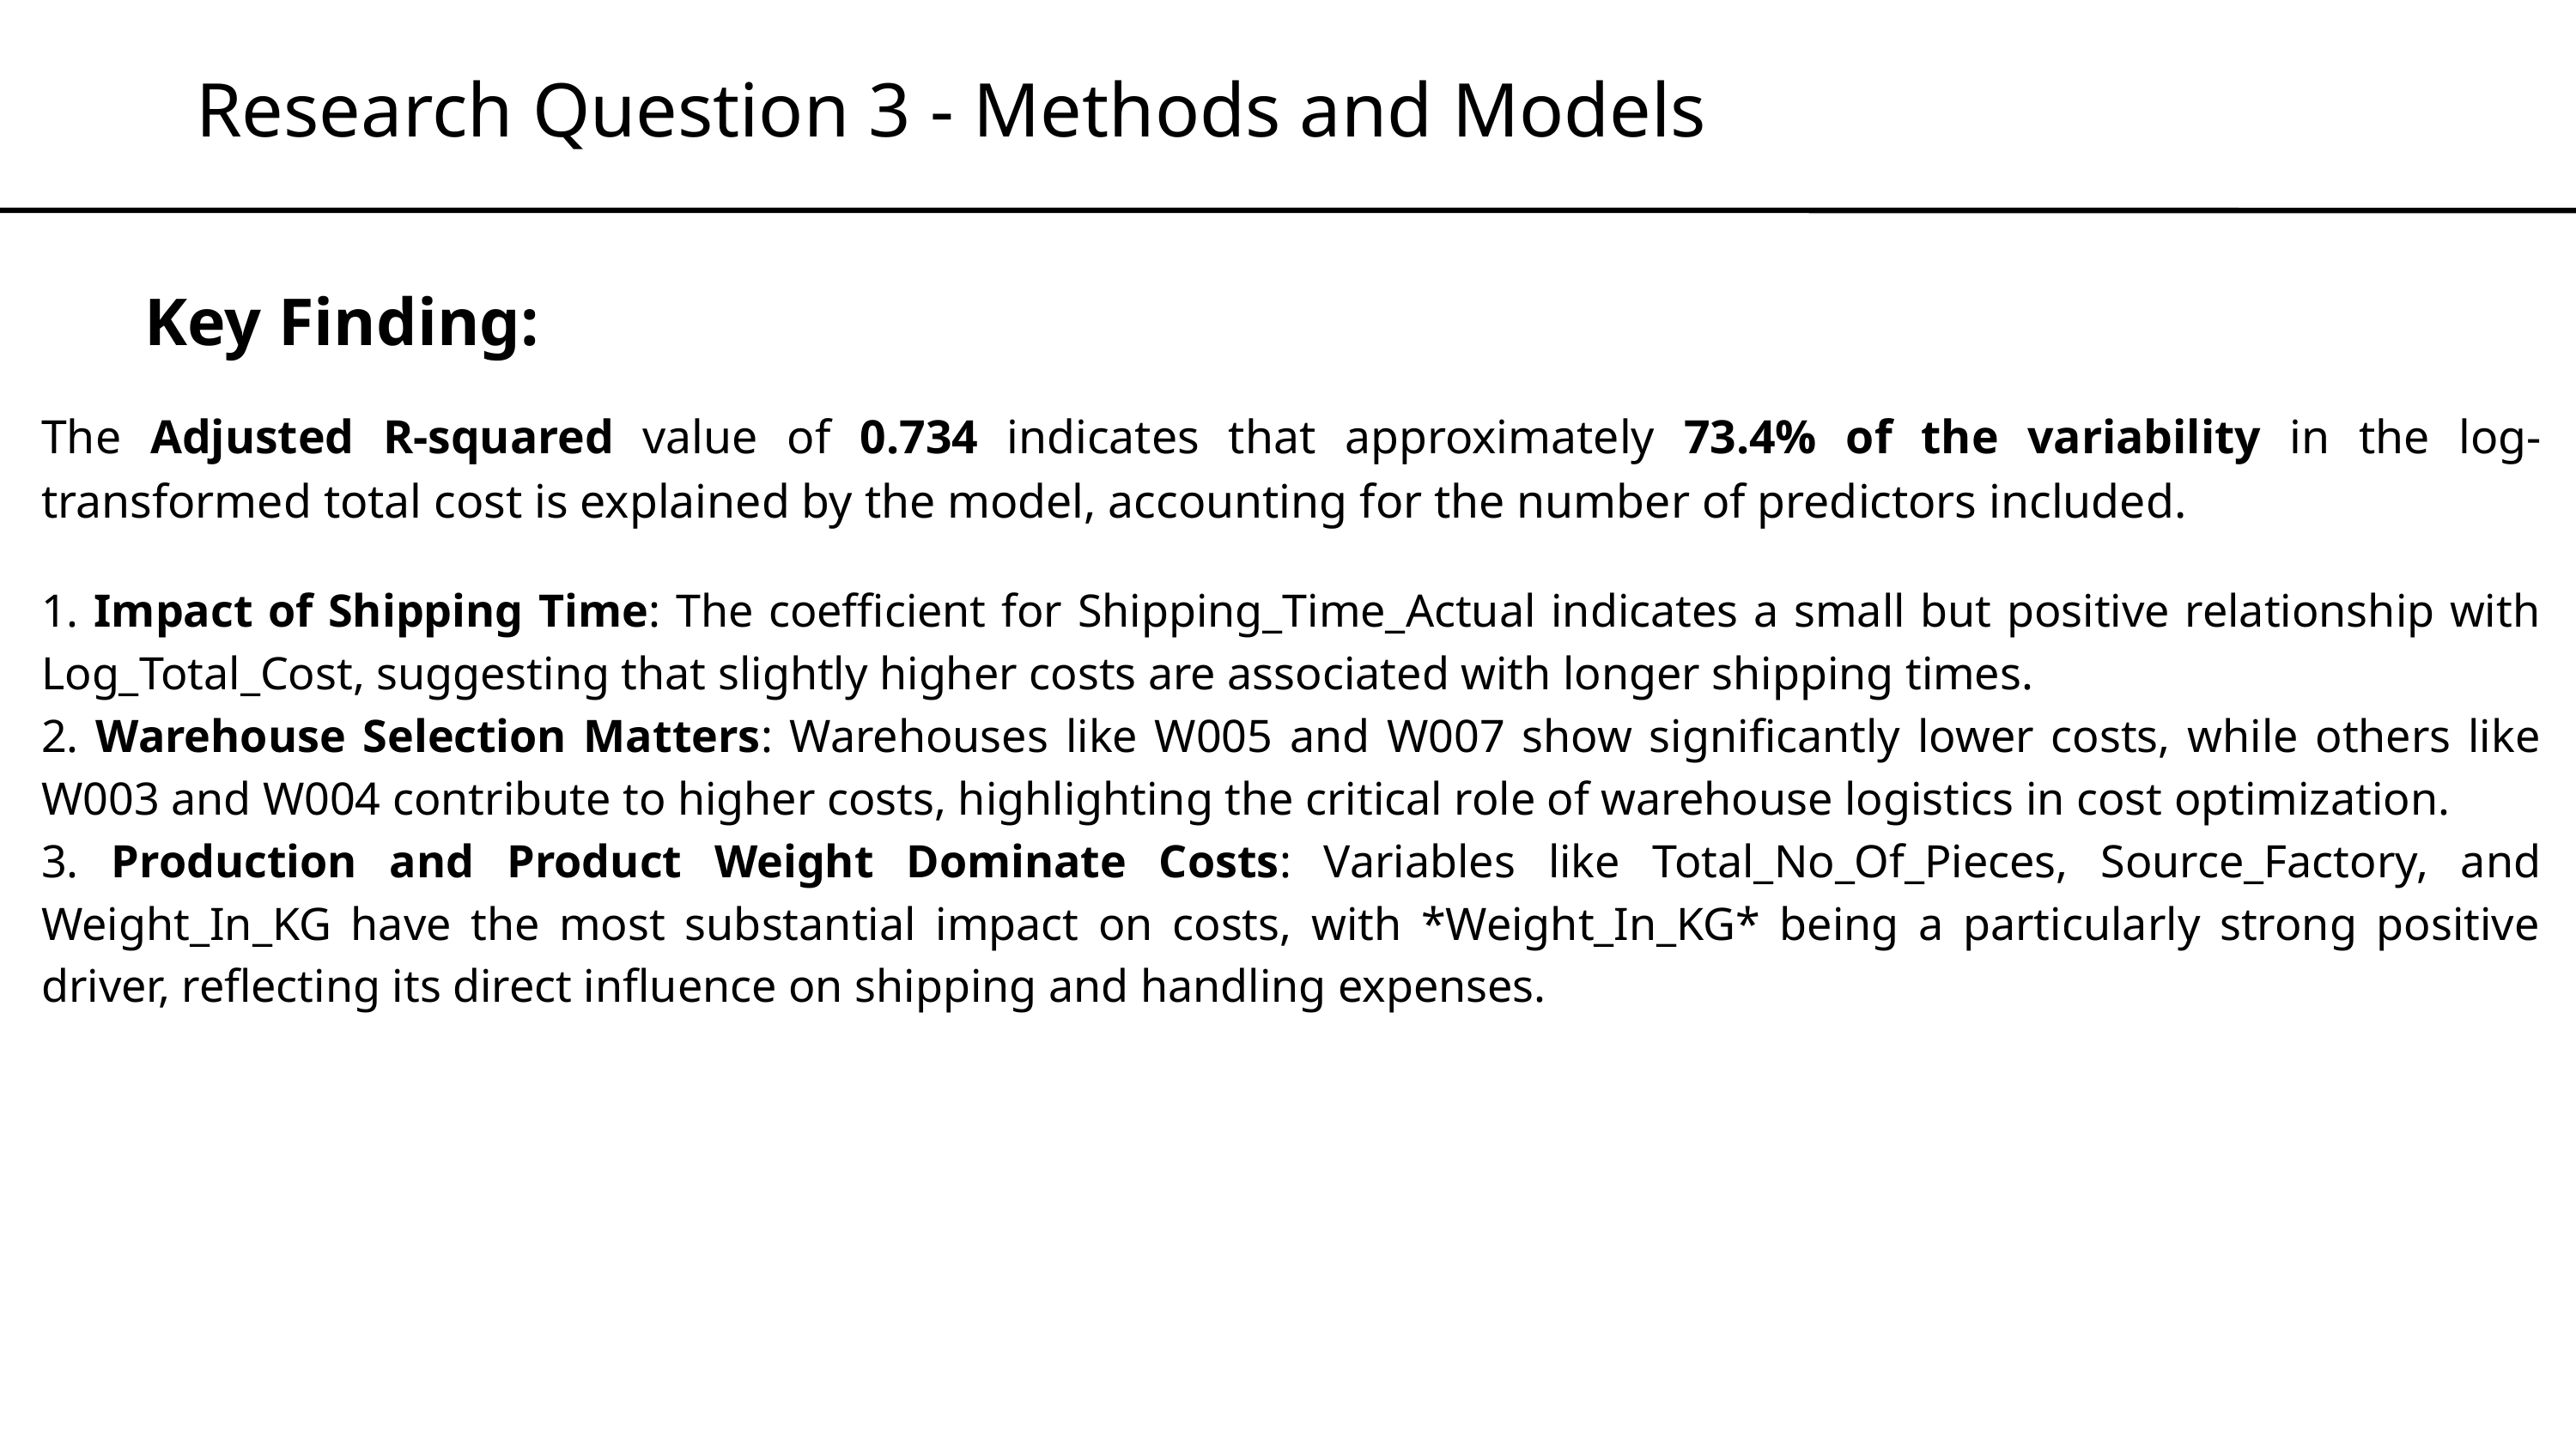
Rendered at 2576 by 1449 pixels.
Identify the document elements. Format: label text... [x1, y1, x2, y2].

text_box 1. Impact of Shipping Time: The coefficient for Shipping_Time_Actual indicates a small but positive relationship with Log_Total_Cost, suggesting that slightly higher costs are associated with longer shipping times. 2. Warehouse Selection Matters: Warehouses like W005 and W007 show significantly lower costs, while others like W003 and W004 contribute to higher costs, highlighting the critical role of warehouse logistics in cost optimization. 3. Production and Product Weight Dominate Costs: Variables like Total_No_Of_Pieces, Source_Factory, and Weight_In_KG have the most substantial impact on costs, with *Weight_In_KG* being a particularly strong positive driver, reflecting its direct influence on shipping and handling expenses. [41, 573, 2543, 1012]
text_box Key Finding: [144, 268, 2432, 398]
text_box Research Question 3 - Methods and Models [0, 47, 2046, 152]
text_box The Adjusted R-squared value of 0.734 indicates that approximately 73.4% of the variability in the log-transformed total cost is explained by the model, accounting for the number of predictors included. [41, 398, 2543, 528]
